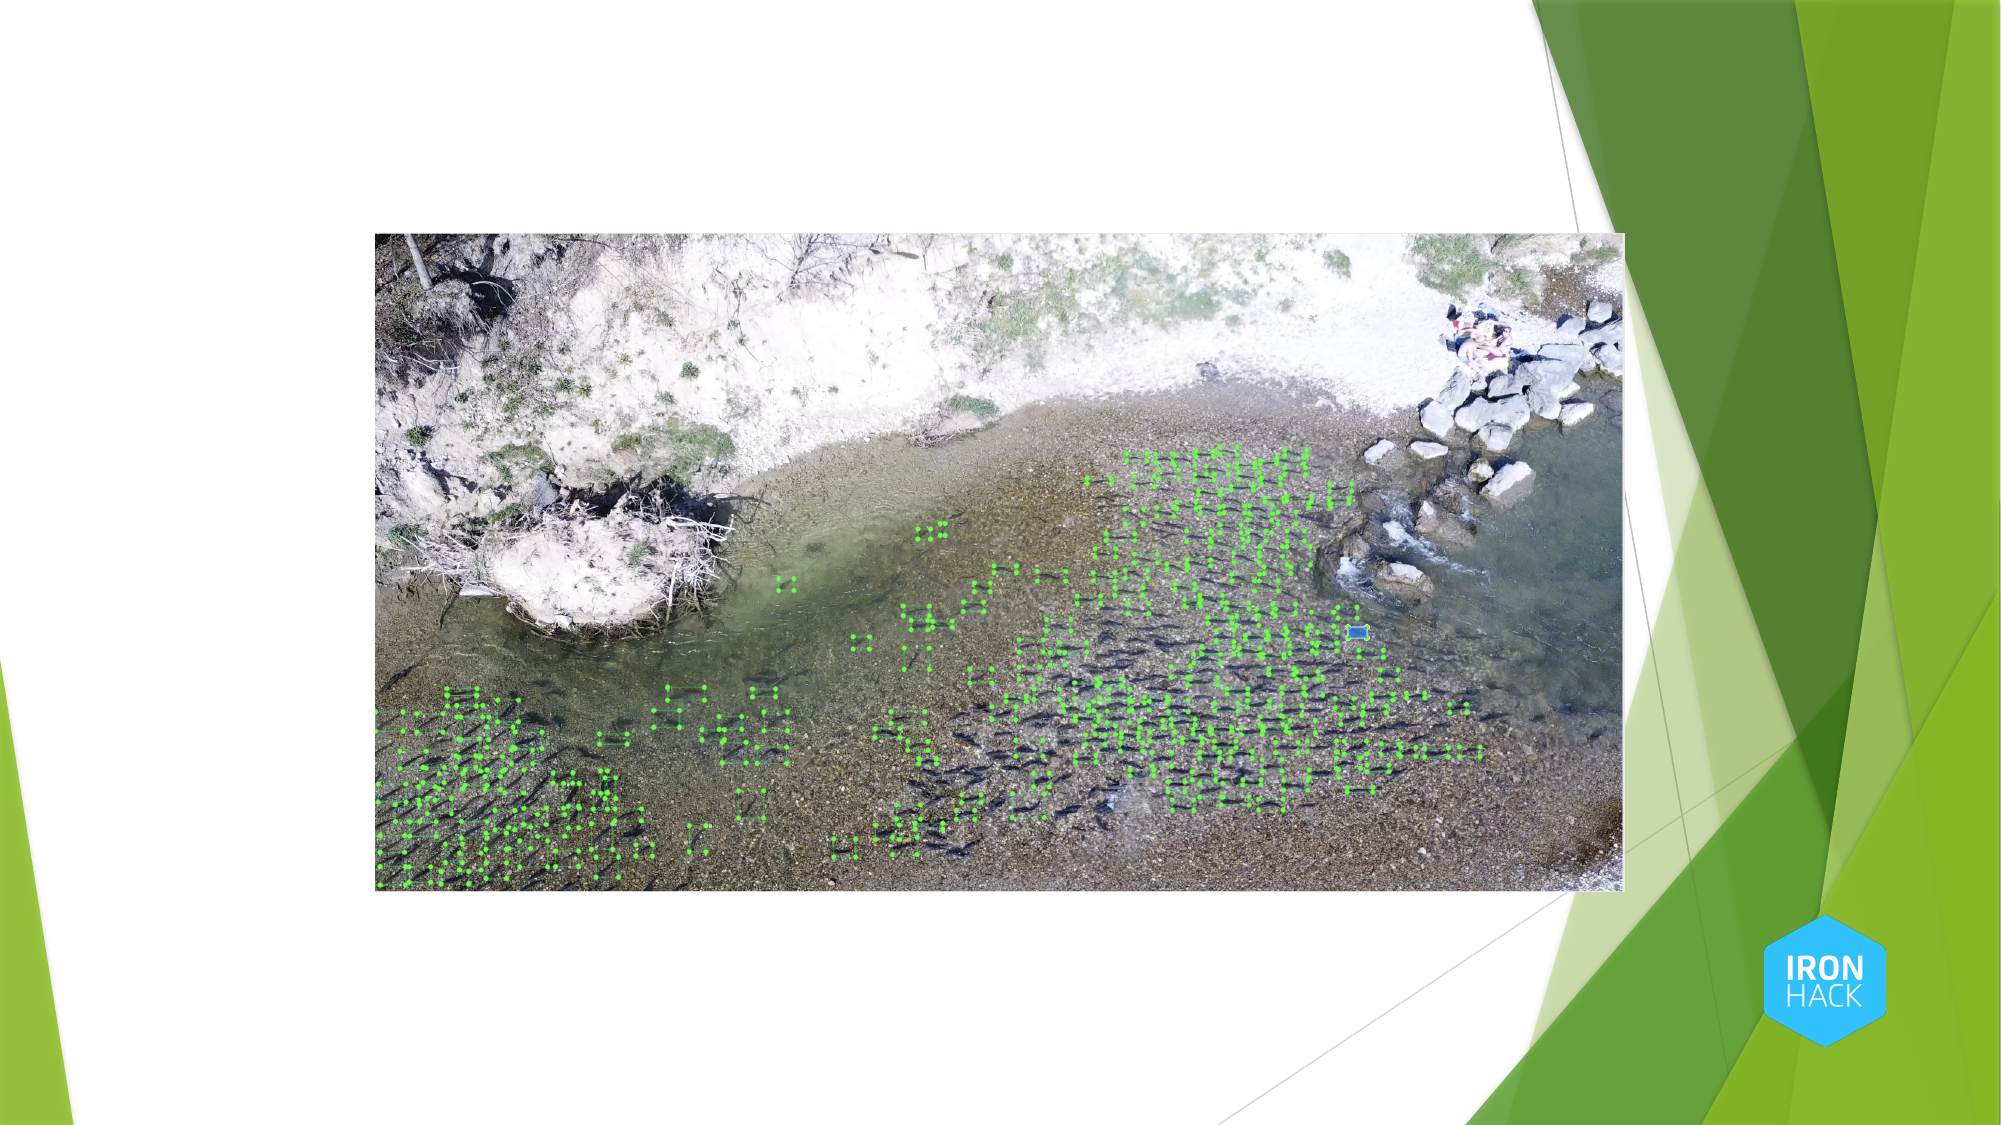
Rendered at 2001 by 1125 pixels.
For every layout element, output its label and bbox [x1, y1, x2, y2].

picture [375, 232, 1625, 892]
picture [1764, 915, 1886, 1048]
